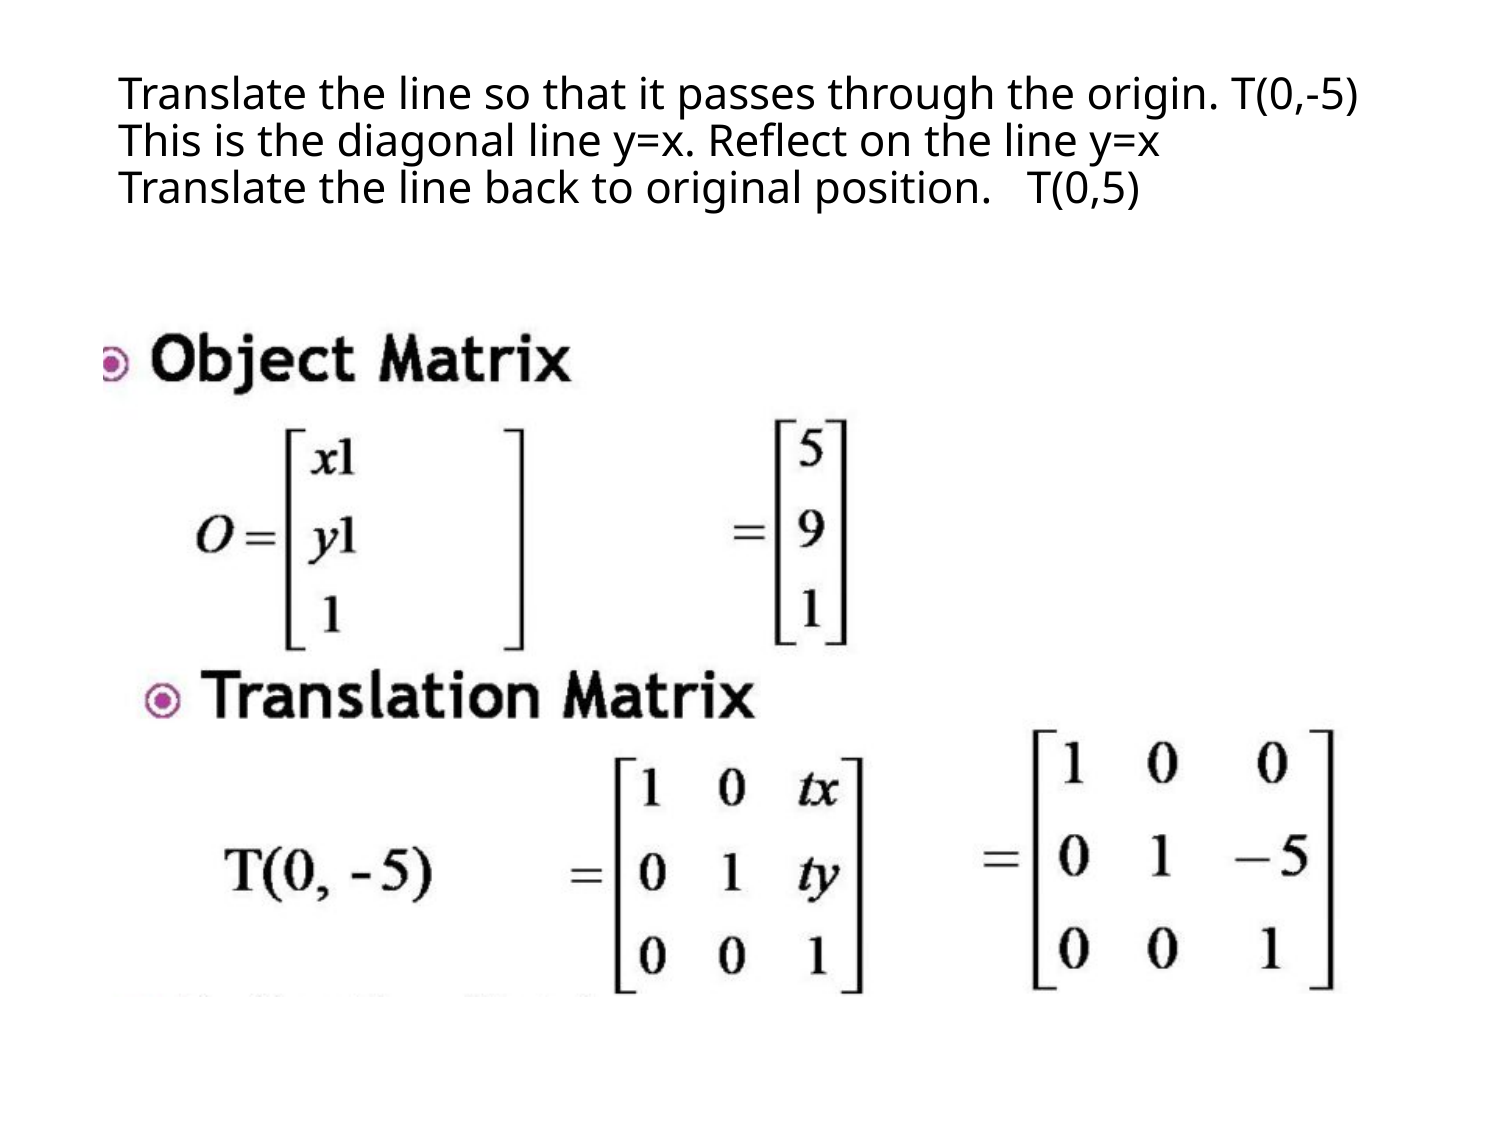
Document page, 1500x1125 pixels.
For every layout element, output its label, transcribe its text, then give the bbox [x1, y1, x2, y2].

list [103, 316, 1397, 997]
title Translate the line so that it passes through the origin. T(0,-5) This is the diagonal line y=x. Reflect on the line y=x Translate the line back to original position. T(0,5) [103, 59, 1397, 278]
